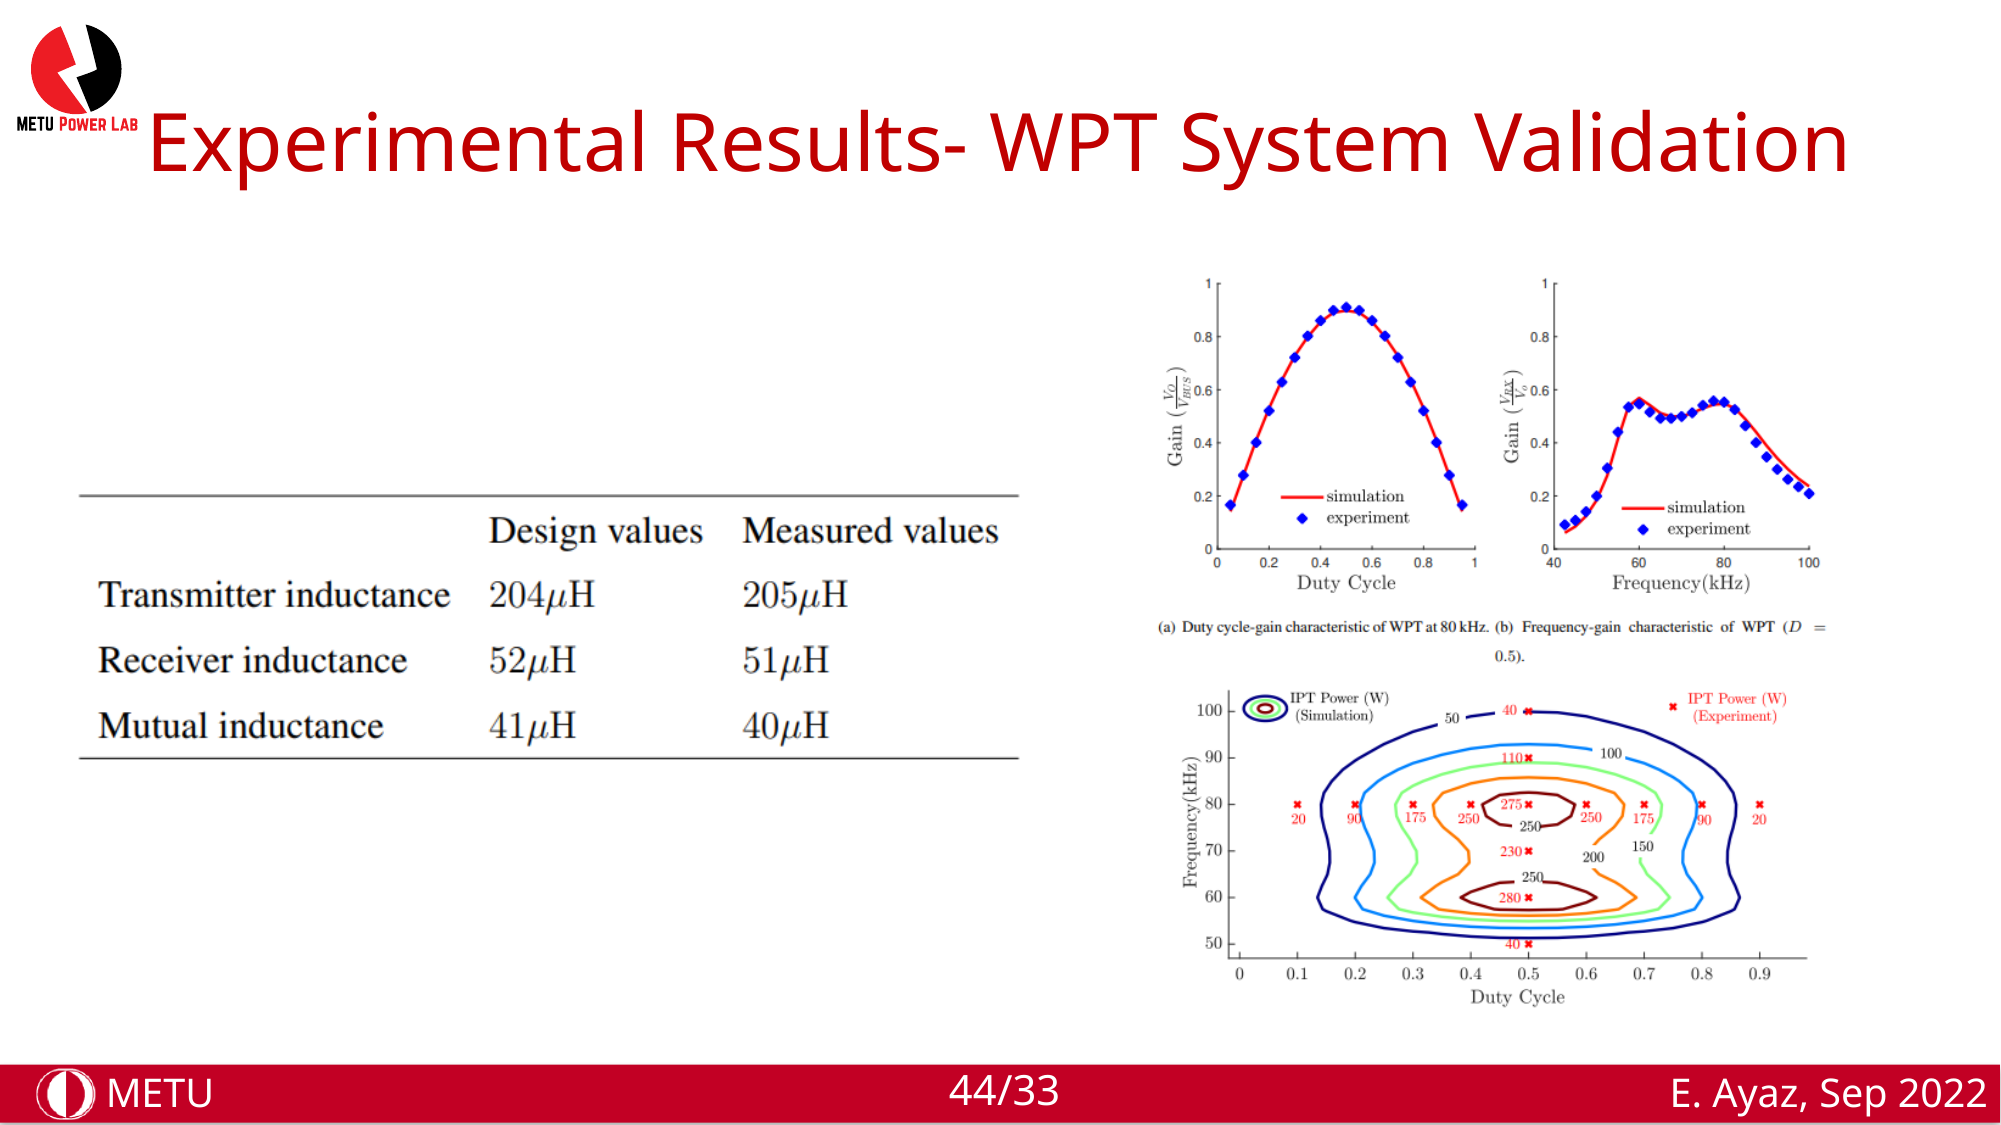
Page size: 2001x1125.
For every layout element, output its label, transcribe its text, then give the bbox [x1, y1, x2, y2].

picture [30, 1068, 99, 1120]
title Experimental Results- WPT System Validation [99, 45, 1900, 233]
picture [51, 476, 1049, 788]
picture [1068, 192, 1949, 1022]
